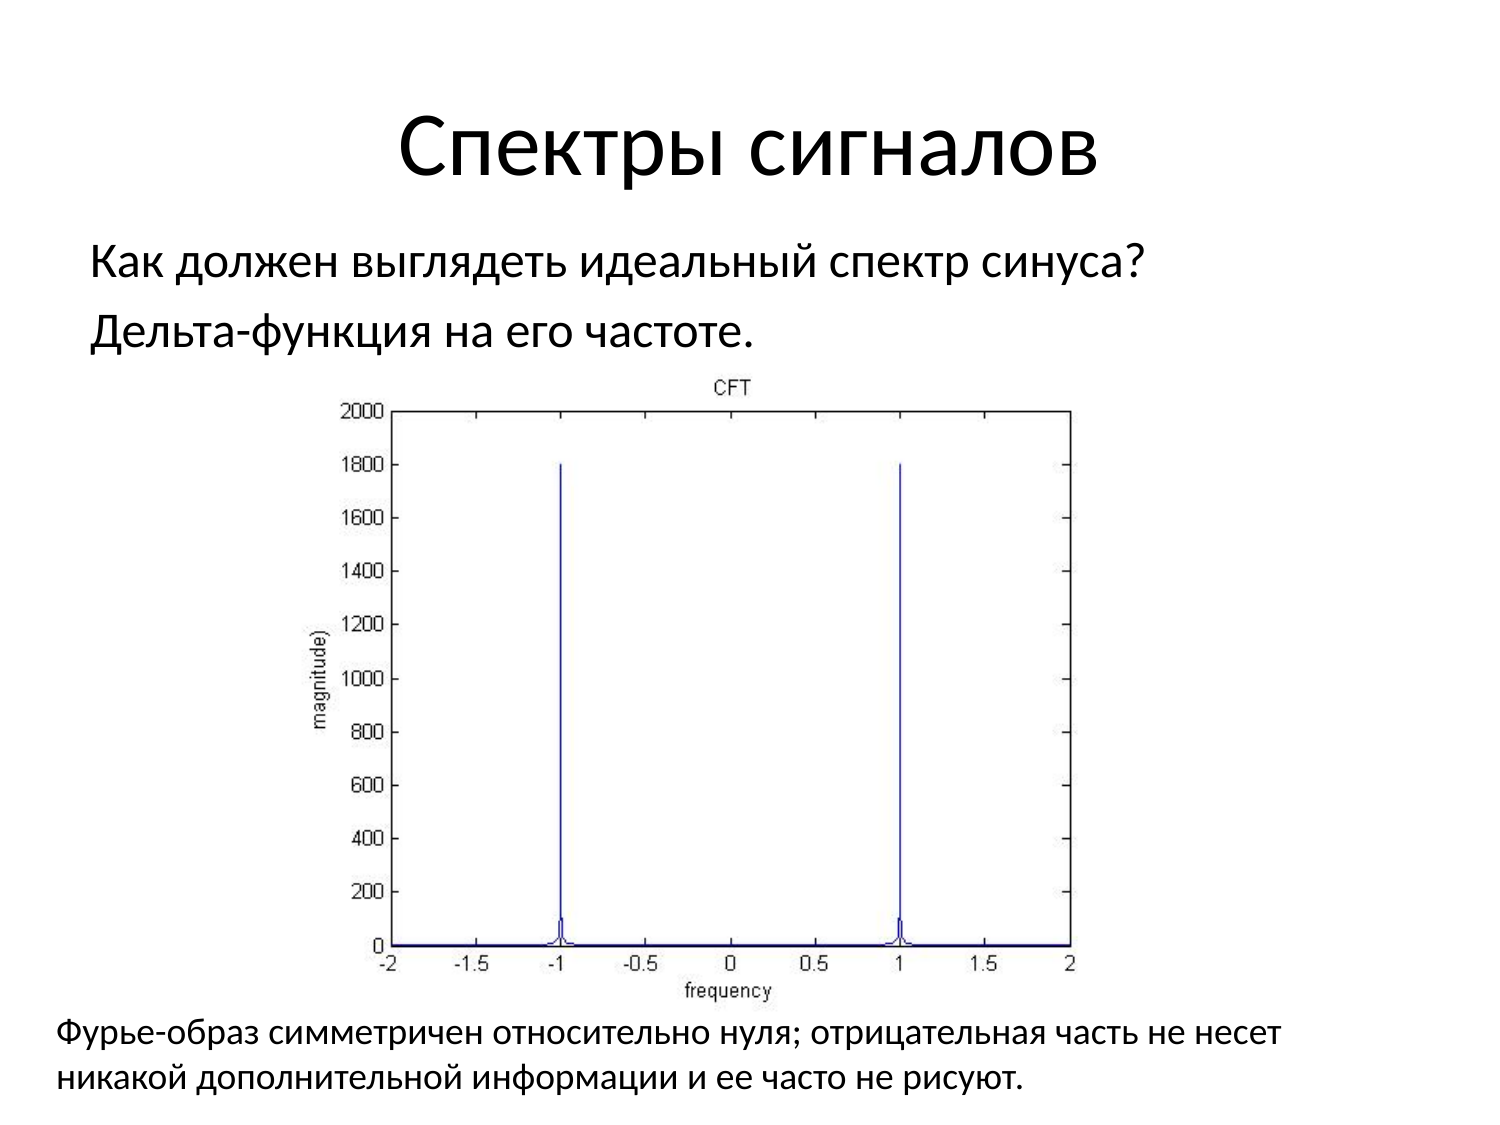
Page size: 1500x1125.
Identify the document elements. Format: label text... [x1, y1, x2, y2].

list Как должен выглядеть идеальный спектр синуса? Дельта-функция на его частоте. [75, 219, 1425, 1005]
picture [277, 361, 1153, 1019]
text_box Фурье-образ симметричен относительно нуля; отрицательная часть не несет никакой дополнительной информации и ее часто не рисуют. [41, 999, 1412, 1105]
title Спектры сигналов [75, 45, 1425, 219]
